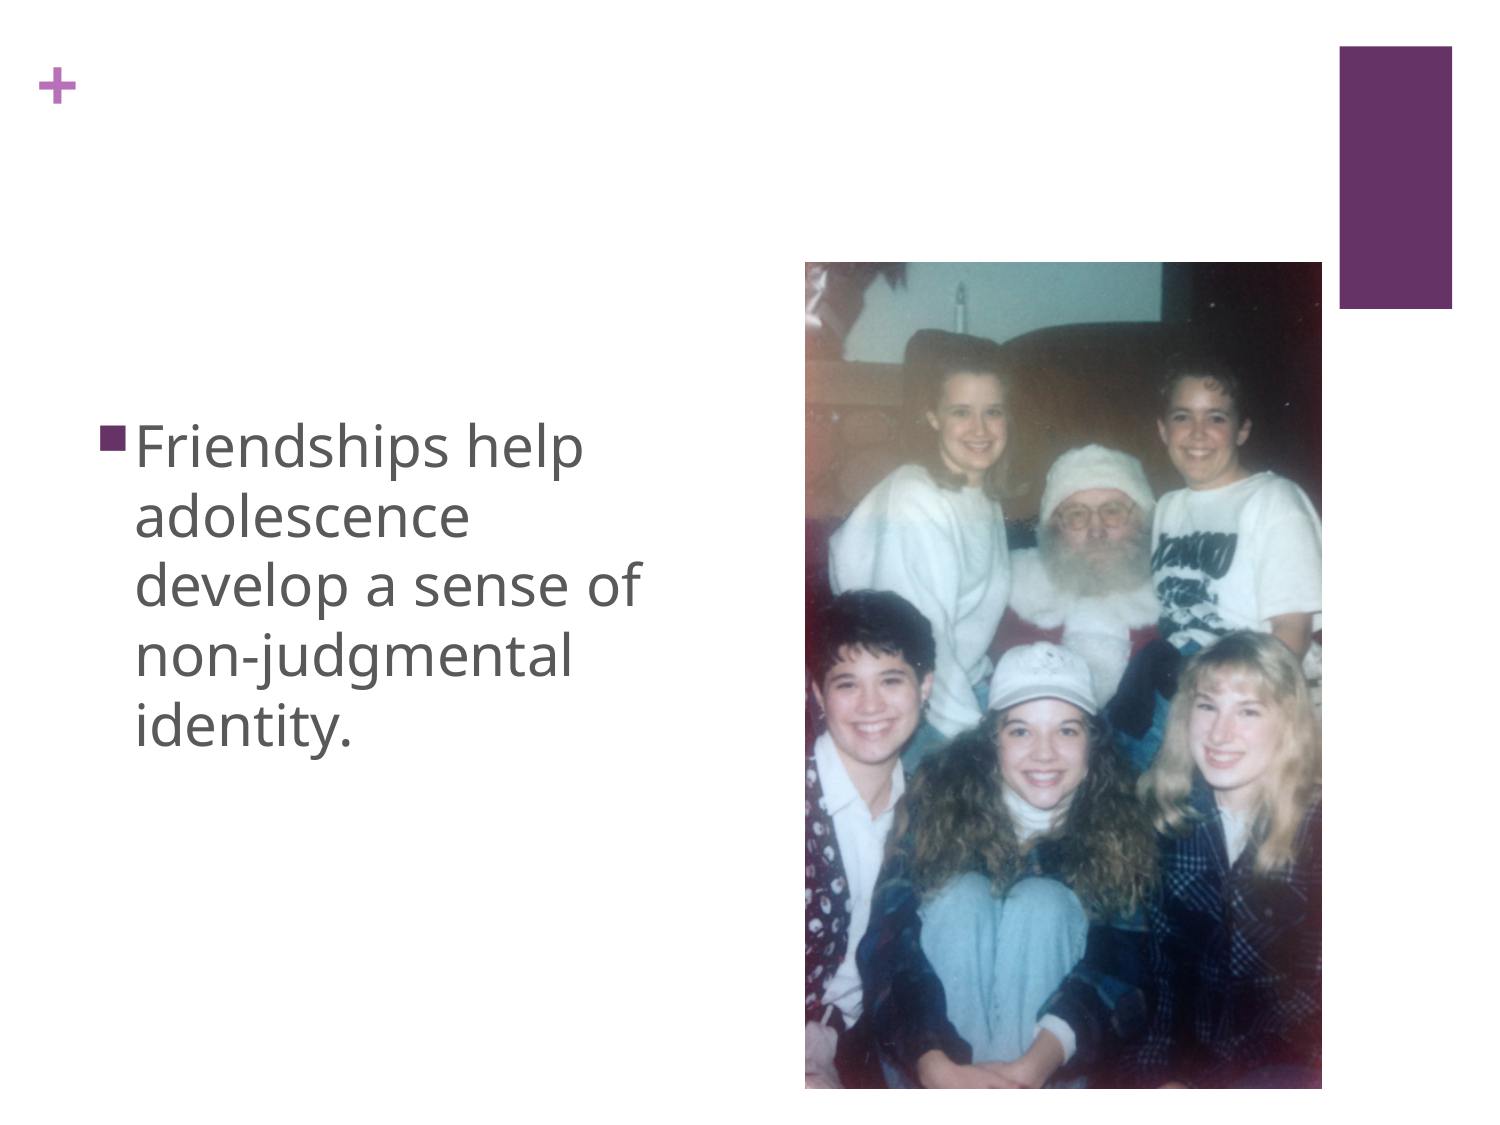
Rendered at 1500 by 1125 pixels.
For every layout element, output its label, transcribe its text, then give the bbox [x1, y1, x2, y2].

list Friendships help adolescence develop a sense of non-judgmental identity. [81, 401, 682, 1005]
picture [805, 261, 1322, 1089]
